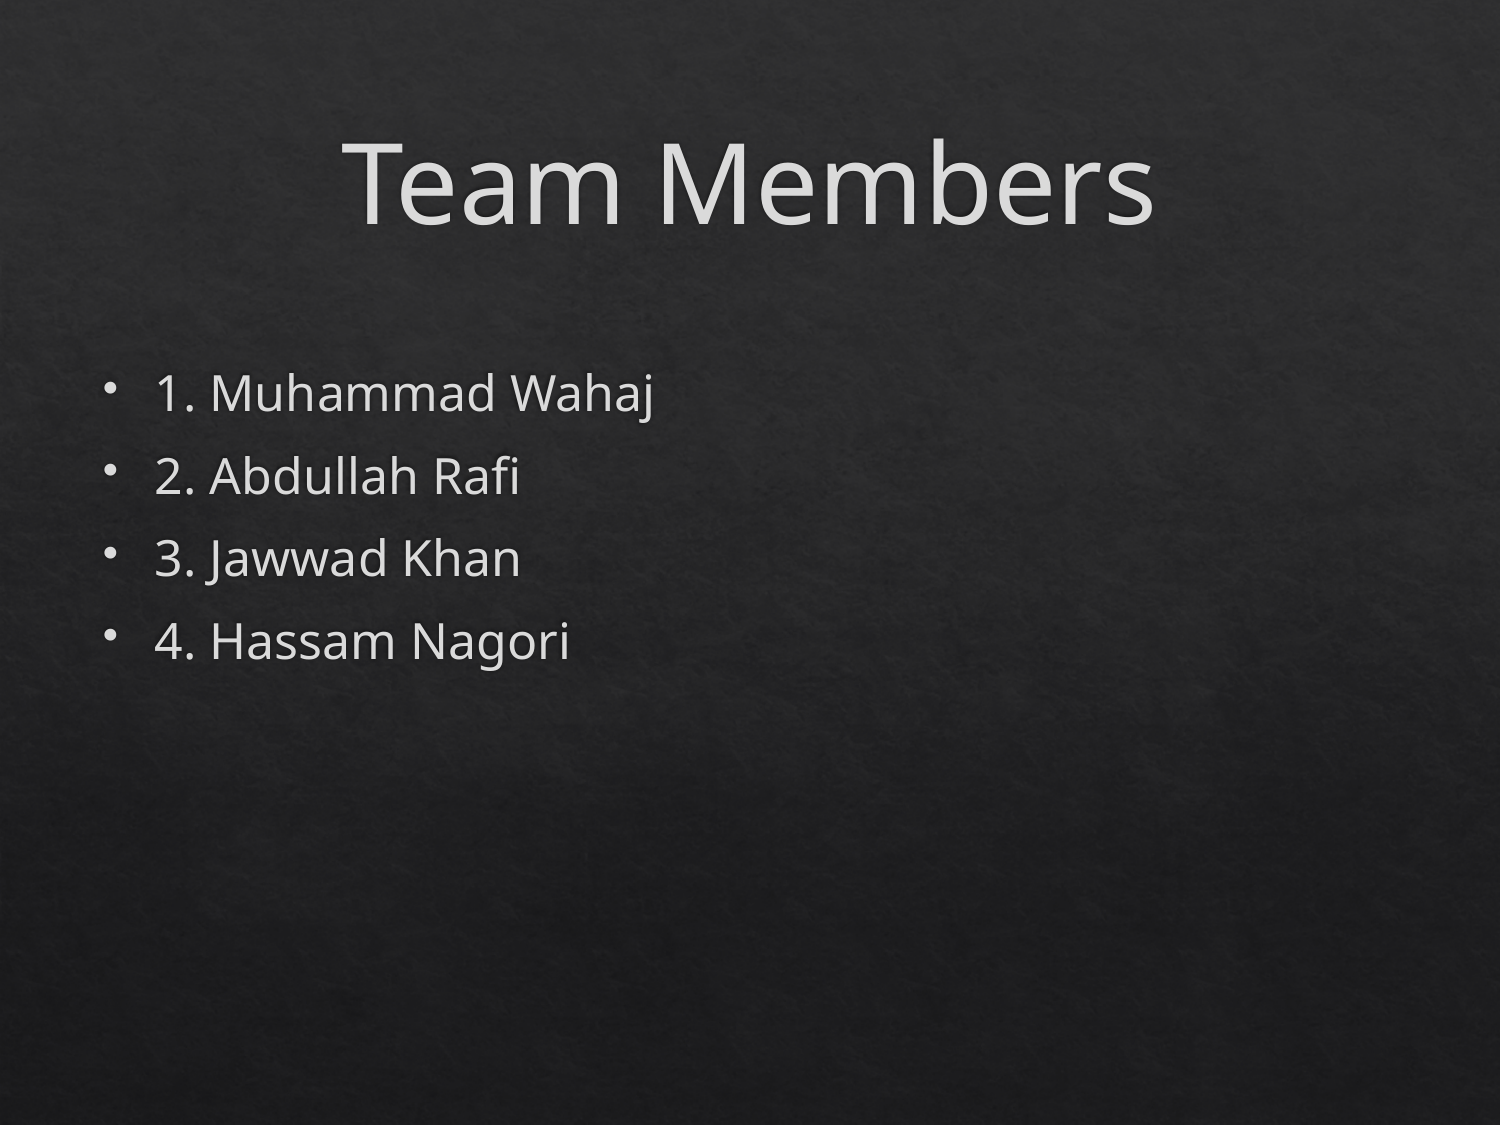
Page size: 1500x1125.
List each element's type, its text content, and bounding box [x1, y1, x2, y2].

title Team Members [112, 99, 1387, 260]
list 1. Muhammad Wahaj 2. Abdullah Rafi 3. Jawwad Khan 4. Hassam Nagori [83, 354, 1125, 992]
